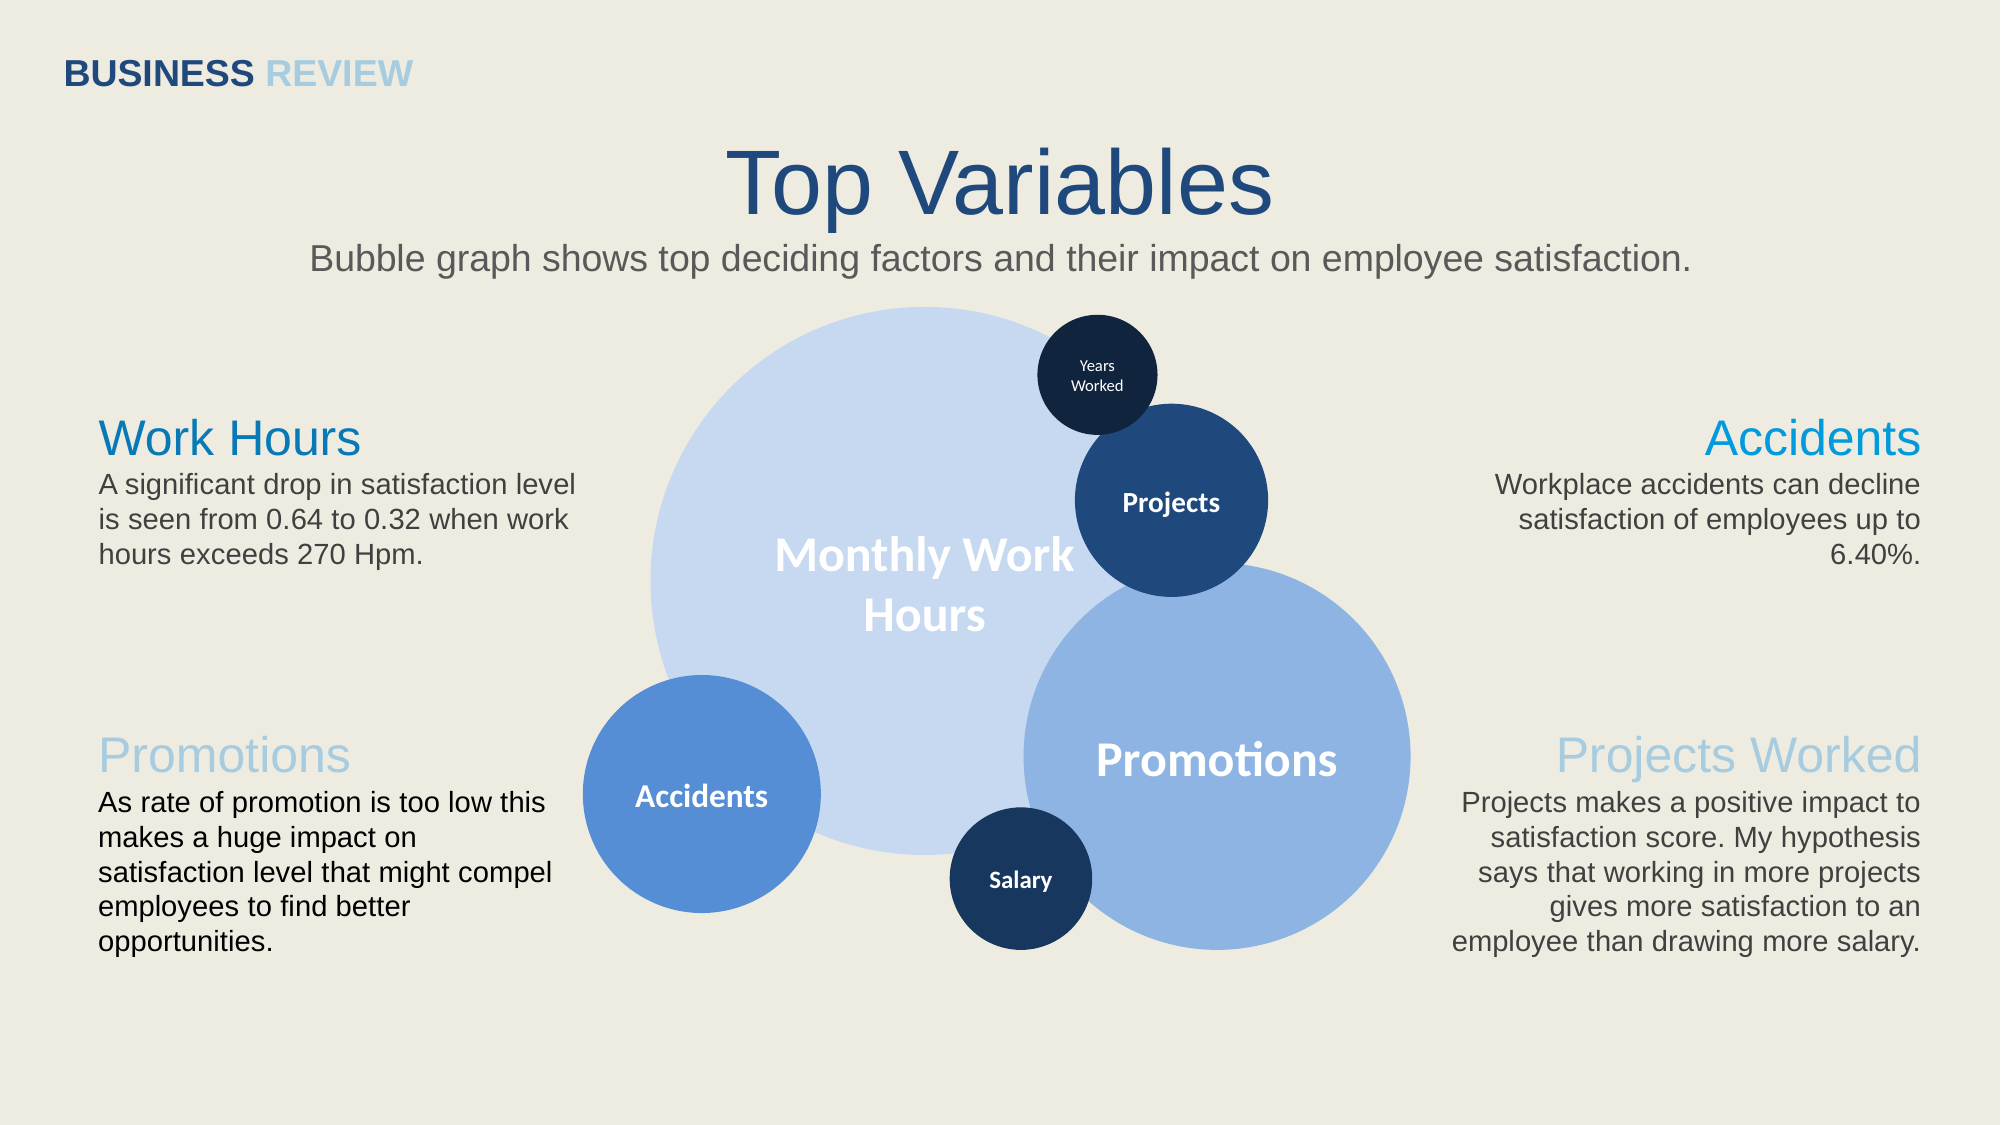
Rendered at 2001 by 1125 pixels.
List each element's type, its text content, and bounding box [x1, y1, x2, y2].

text_box Projects Worked Projects makes a positive impact to satisfaction score. My hypothesis says that working in more projects gives more satisfaction to an employee than drawing more salary. [1415, 715, 1937, 966]
text_box Top Variables [650, 115, 1350, 226]
text_box Years Worked [1035, 312, 1160, 437]
text_box Bubble graph shows top deciding factors and their impact on employee satisfaction. [288, 226, 1714, 287]
text_box Work Hours A significant drop in satisfaction level is seen from 0.64 to 0.32 when work hours exceeds 270 Hpm. [83, 398, 604, 578]
text_box Promotions [1021, 563, 1413, 952]
text_box Promotions As rate of promotion is too low this makes a huge impact on satisfaction level that might compel employees to find better opportunities. [83, 715, 583, 966]
text_box Accidents Workplace accidents can decline satisfaction of employees up to 6.40%. [1437, 398, 1937, 578]
text_box Salary [947, 805, 1095, 952]
text_box Accidents [583, 672, 823, 916]
text_box Monthly Work Hours [648, 304, 1120, 858]
text_box Projects [1072, 401, 1271, 600]
text_box BUSINESS REVIEW [48, 41, 581, 102]
